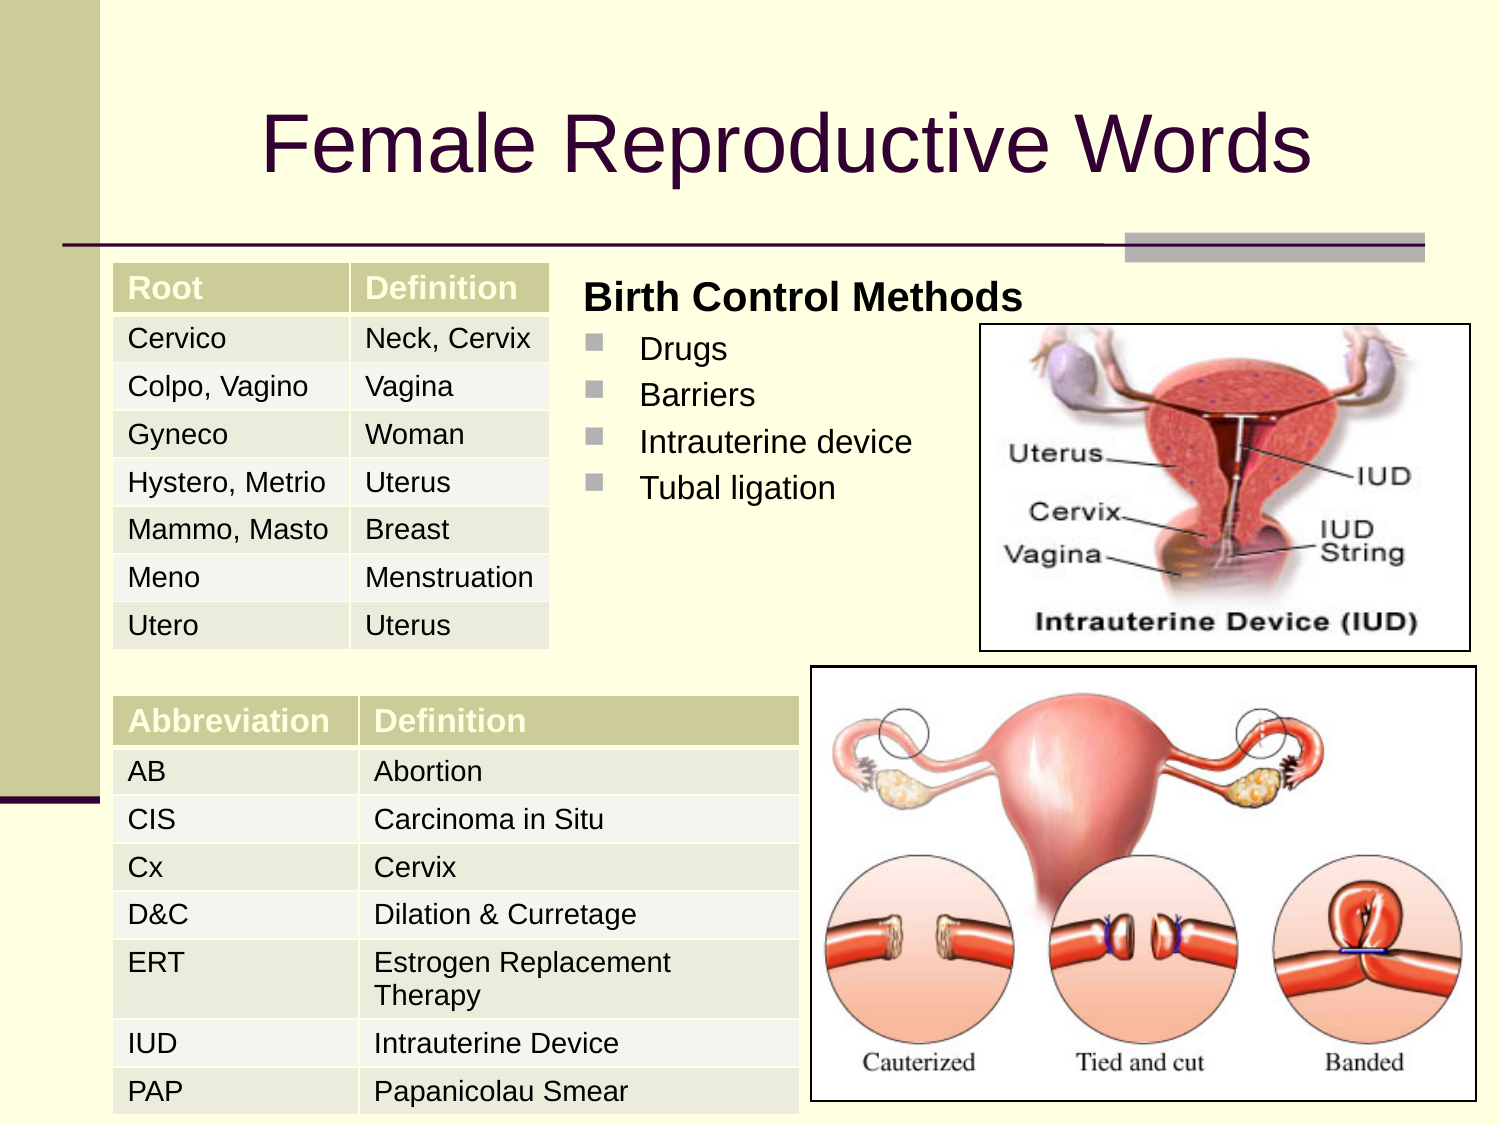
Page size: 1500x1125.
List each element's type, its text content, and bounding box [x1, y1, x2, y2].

title Female Reproductive Words [150, 45, 1425, 234]
table_cell Intrauterine Device [360, 1020, 799, 1066]
table_cell Cervix [360, 844, 799, 890]
table_cell Mammo, Masto [113, 507, 349, 553]
table_cell Vagina [351, 363, 549, 409]
table_cell IUD [113, 1020, 358, 1066]
table_cell Hystero, Metrio [113, 459, 349, 505]
table_header Abbreviation [113, 696, 358, 745]
table_cell ERT [113, 940, 358, 1018]
table_cell Carcinoma in Situ [360, 796, 799, 842]
table_cell Neck, Cervix [351, 317, 549, 362]
table_header Definition [351, 263, 549, 312]
table_cell Uterus [351, 459, 549, 505]
table_cell D&C [113, 892, 358, 938]
table_cell Woman [351, 411, 549, 457]
table_cell Papanicolau Smear [360, 1068, 799, 1114]
table_cell CIS [113, 796, 358, 842]
table_header Definition [360, 696, 799, 745]
table_cell Dilation & Curretage [360, 892, 799, 938]
table_cell Meno [113, 555, 349, 601]
picture [811, 667, 1476, 1101]
table_cell Utero [113, 602, 349, 649]
table_cell Abortion [360, 750, 799, 794]
table_cell Cx [113, 844, 358, 890]
table_cell Gyneco [113, 411, 349, 457]
table_cell Estrogen Replacement Therapy [360, 940, 799, 1018]
table_cell Menstruation [351, 555, 549, 601]
table_cell Uterus [351, 602, 549, 649]
table_cell Breast [351, 507, 549, 553]
table_cell PAP [113, 1068, 358, 1114]
table_header Root [113, 263, 349, 312]
table_cell Colpo, Vagino [113, 363, 349, 409]
table_cell AB [113, 750, 358, 794]
picture [980, 324, 1469, 651]
table_cell Cervico [113, 317, 349, 362]
list Birth Control Methods Drugs Barriers Intrauterine device Tubal ligation [568, 262, 1056, 538]
